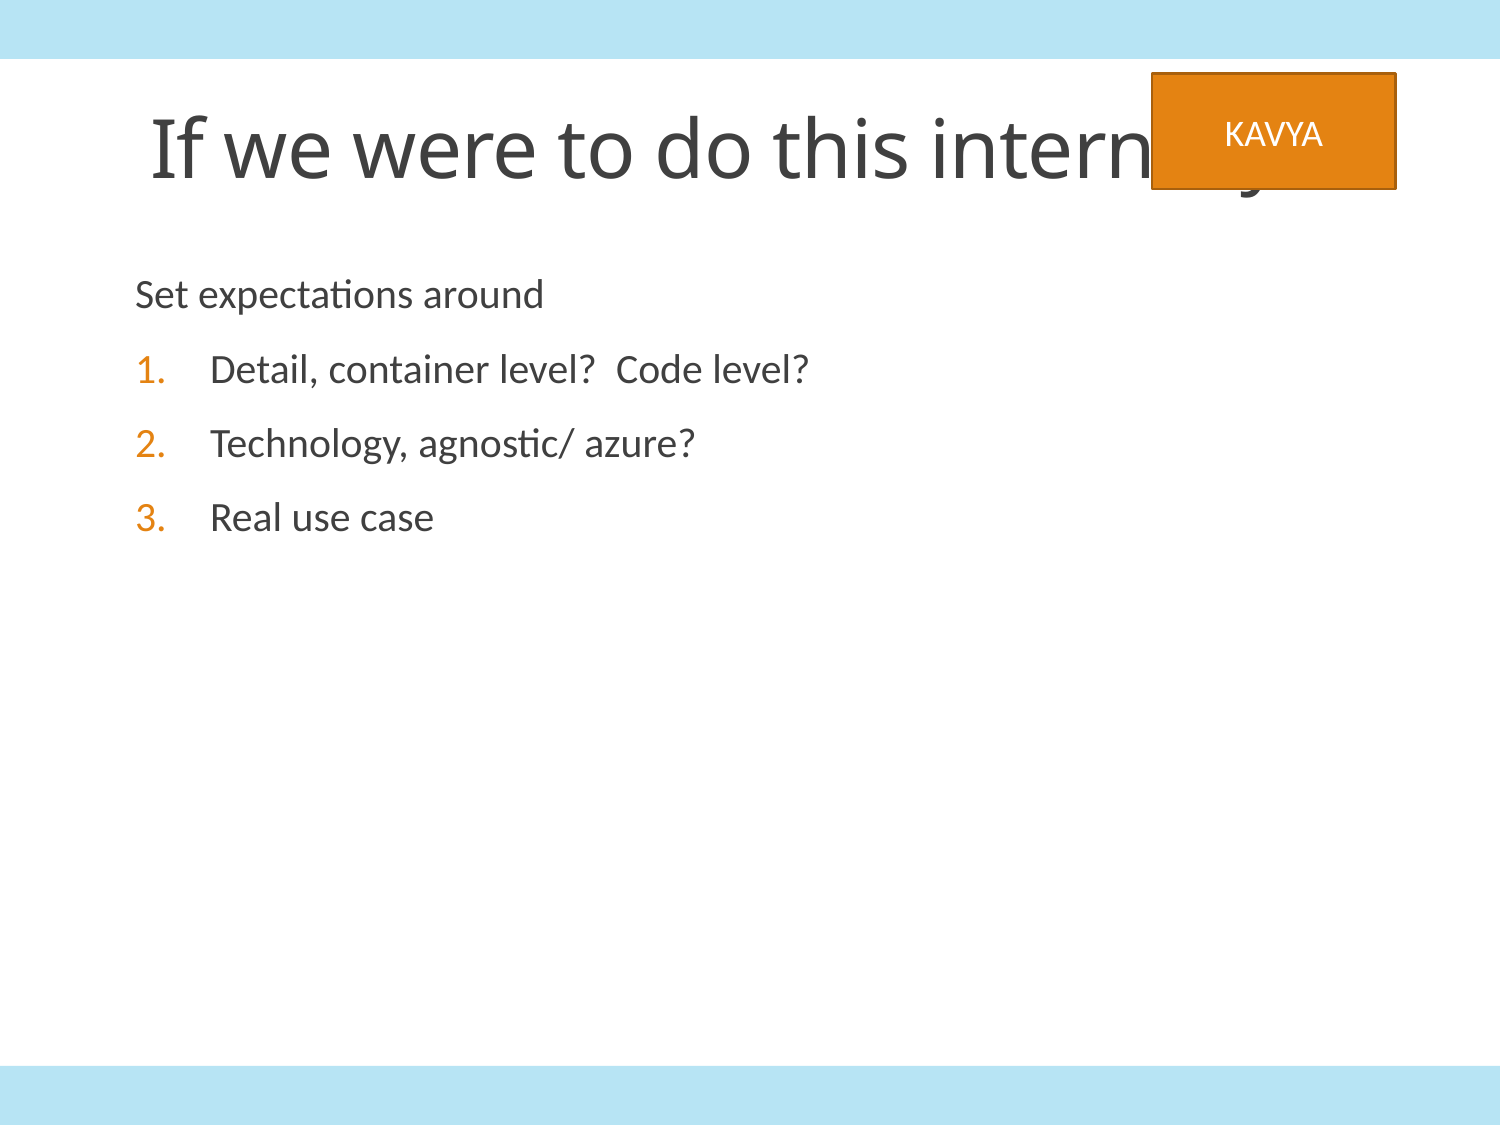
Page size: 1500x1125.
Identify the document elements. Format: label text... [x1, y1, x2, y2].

list Set expectations around Detail, container level? Code level? Technology, agnostic/ azure? Real use case [135, 265, 1373, 1021]
text_box KAVYA [1151, 72, 1397, 190]
title If we were to do this internally [135, 104, 1373, 220]
